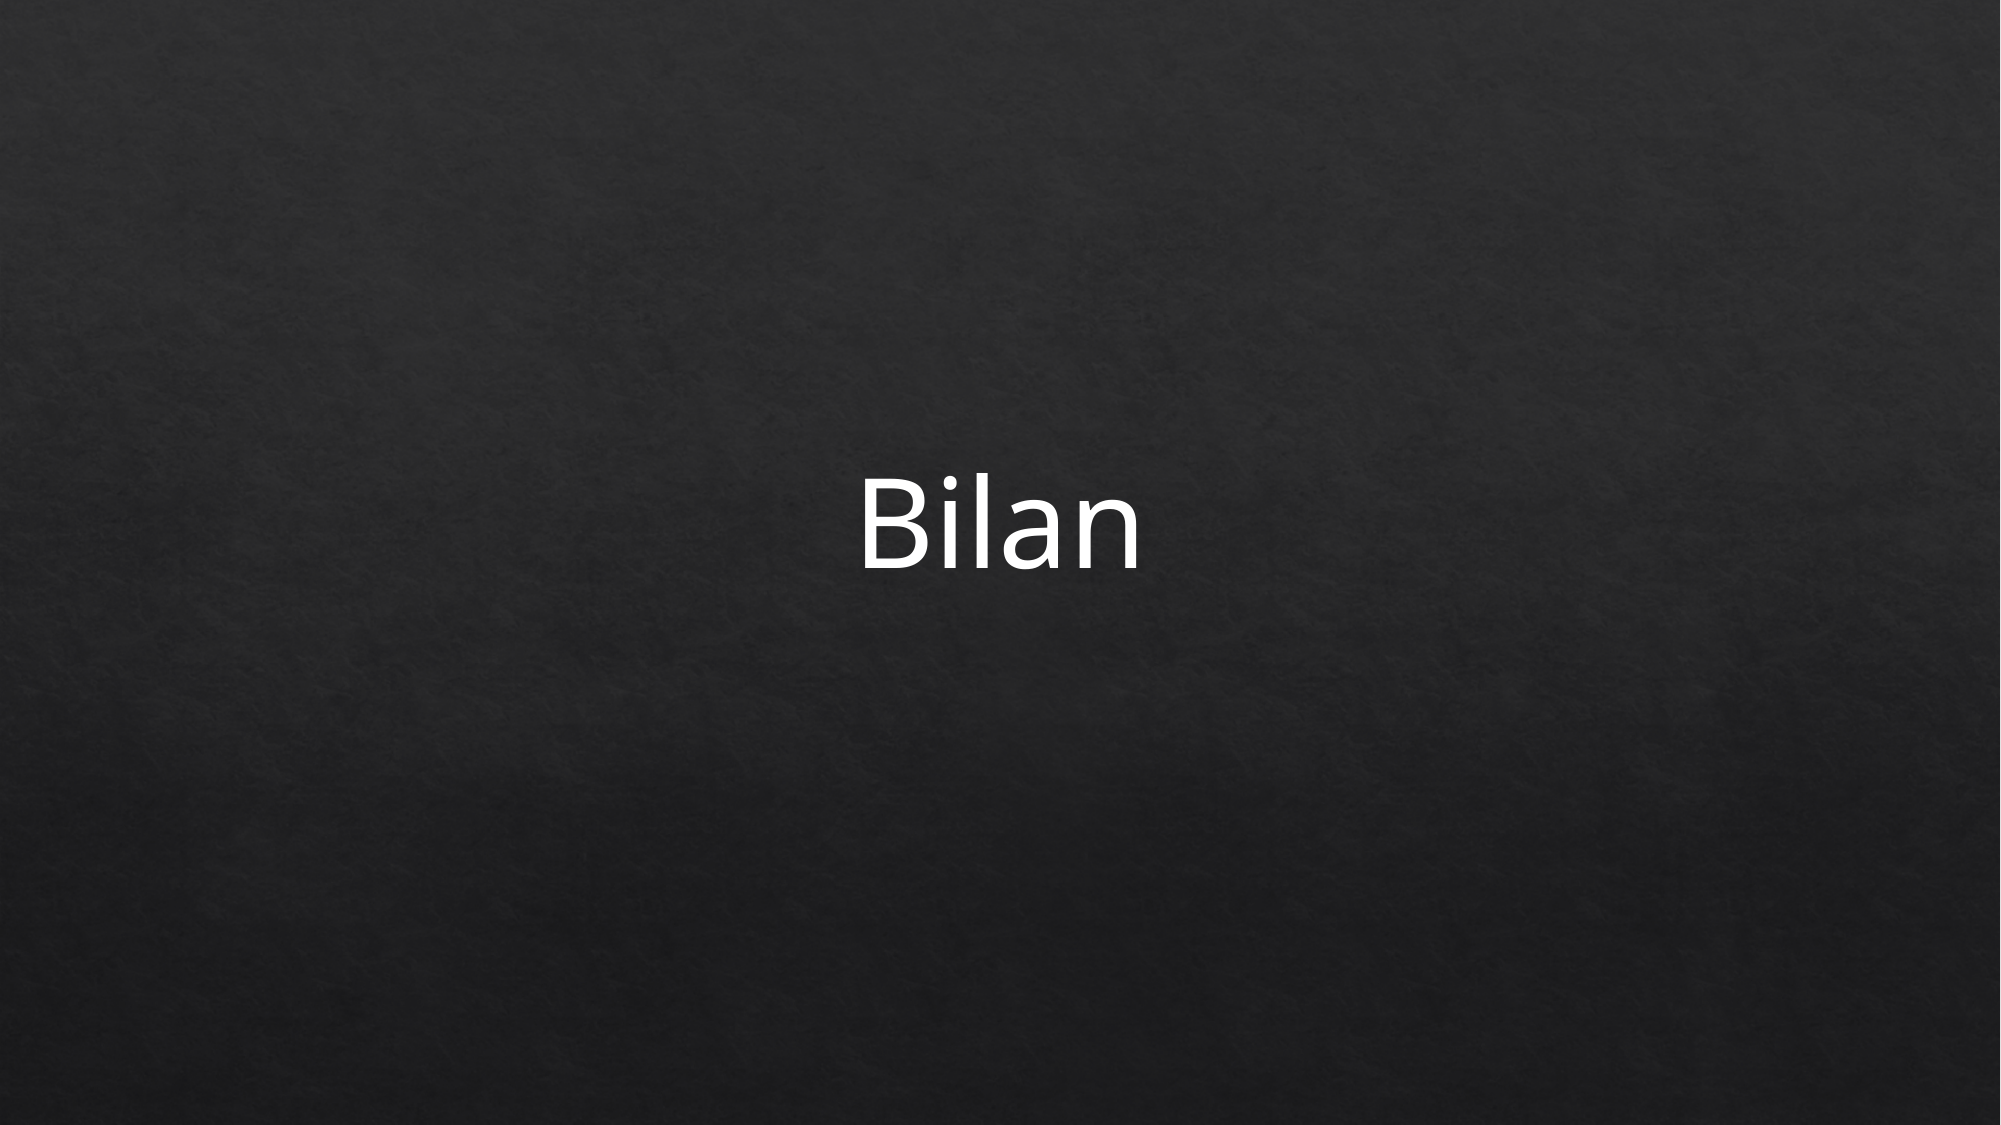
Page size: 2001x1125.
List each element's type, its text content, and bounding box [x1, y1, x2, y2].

text_box Bilan [0, 436, 2000, 601]
